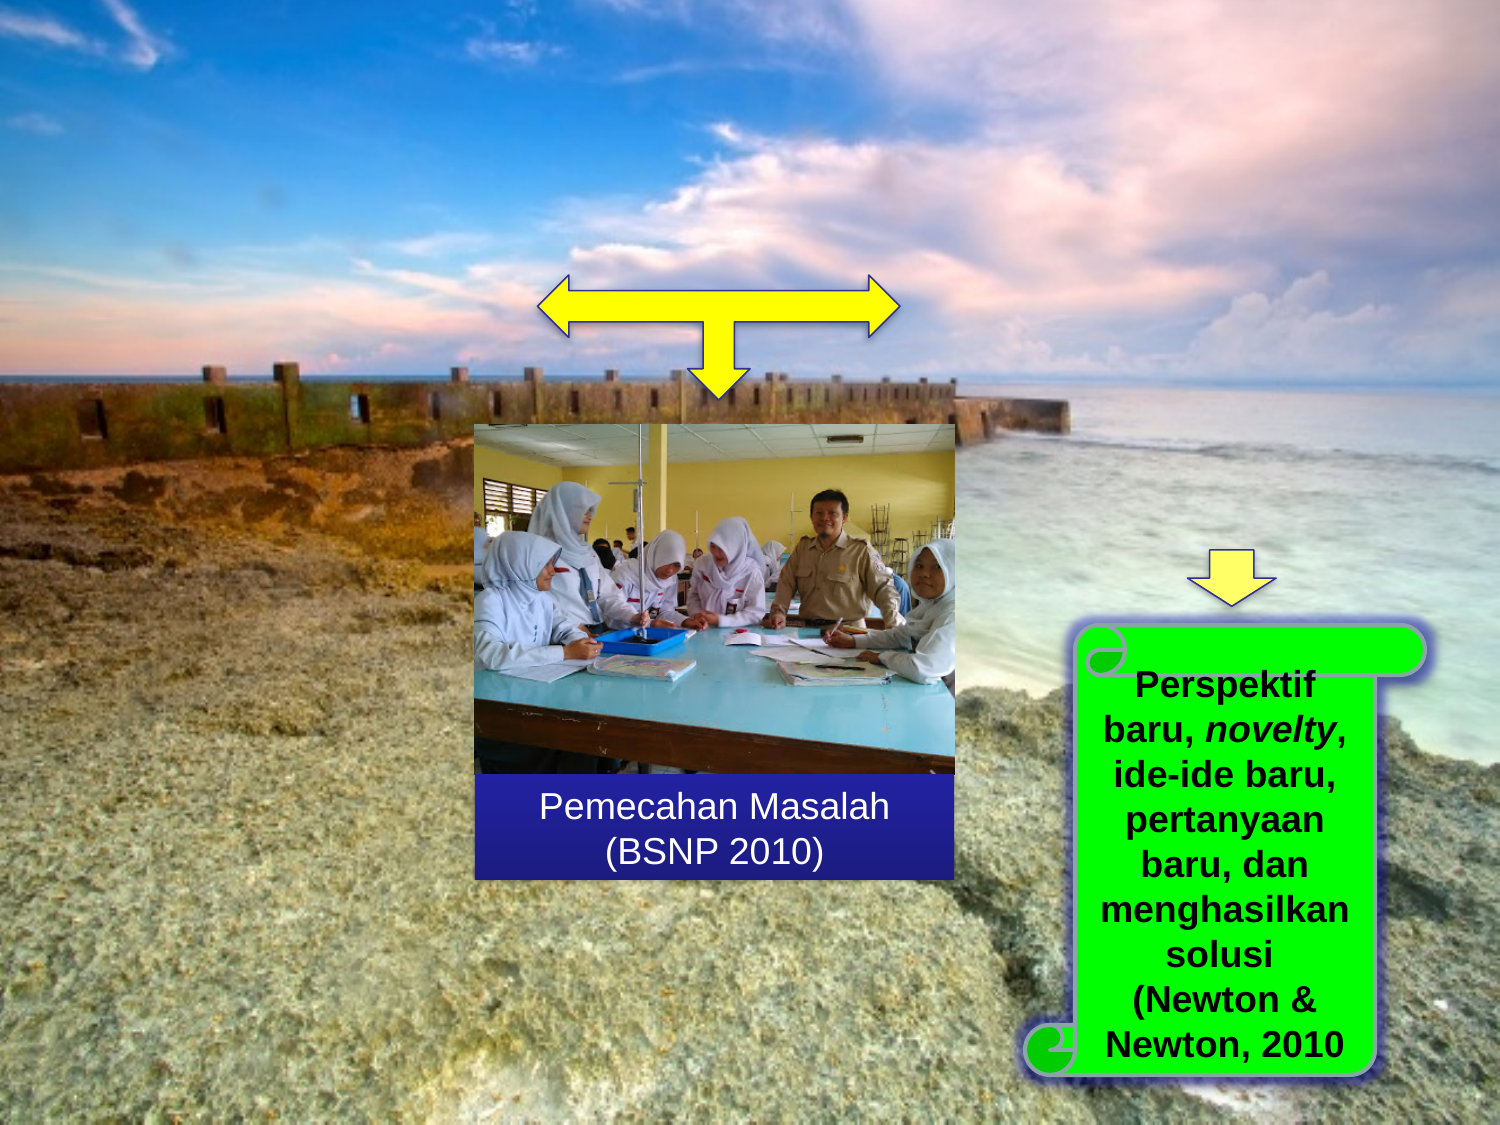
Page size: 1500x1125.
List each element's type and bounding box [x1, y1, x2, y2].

text_box [37, 49, 1438, 1076]
picture [0, 0, 1500, 1125]
